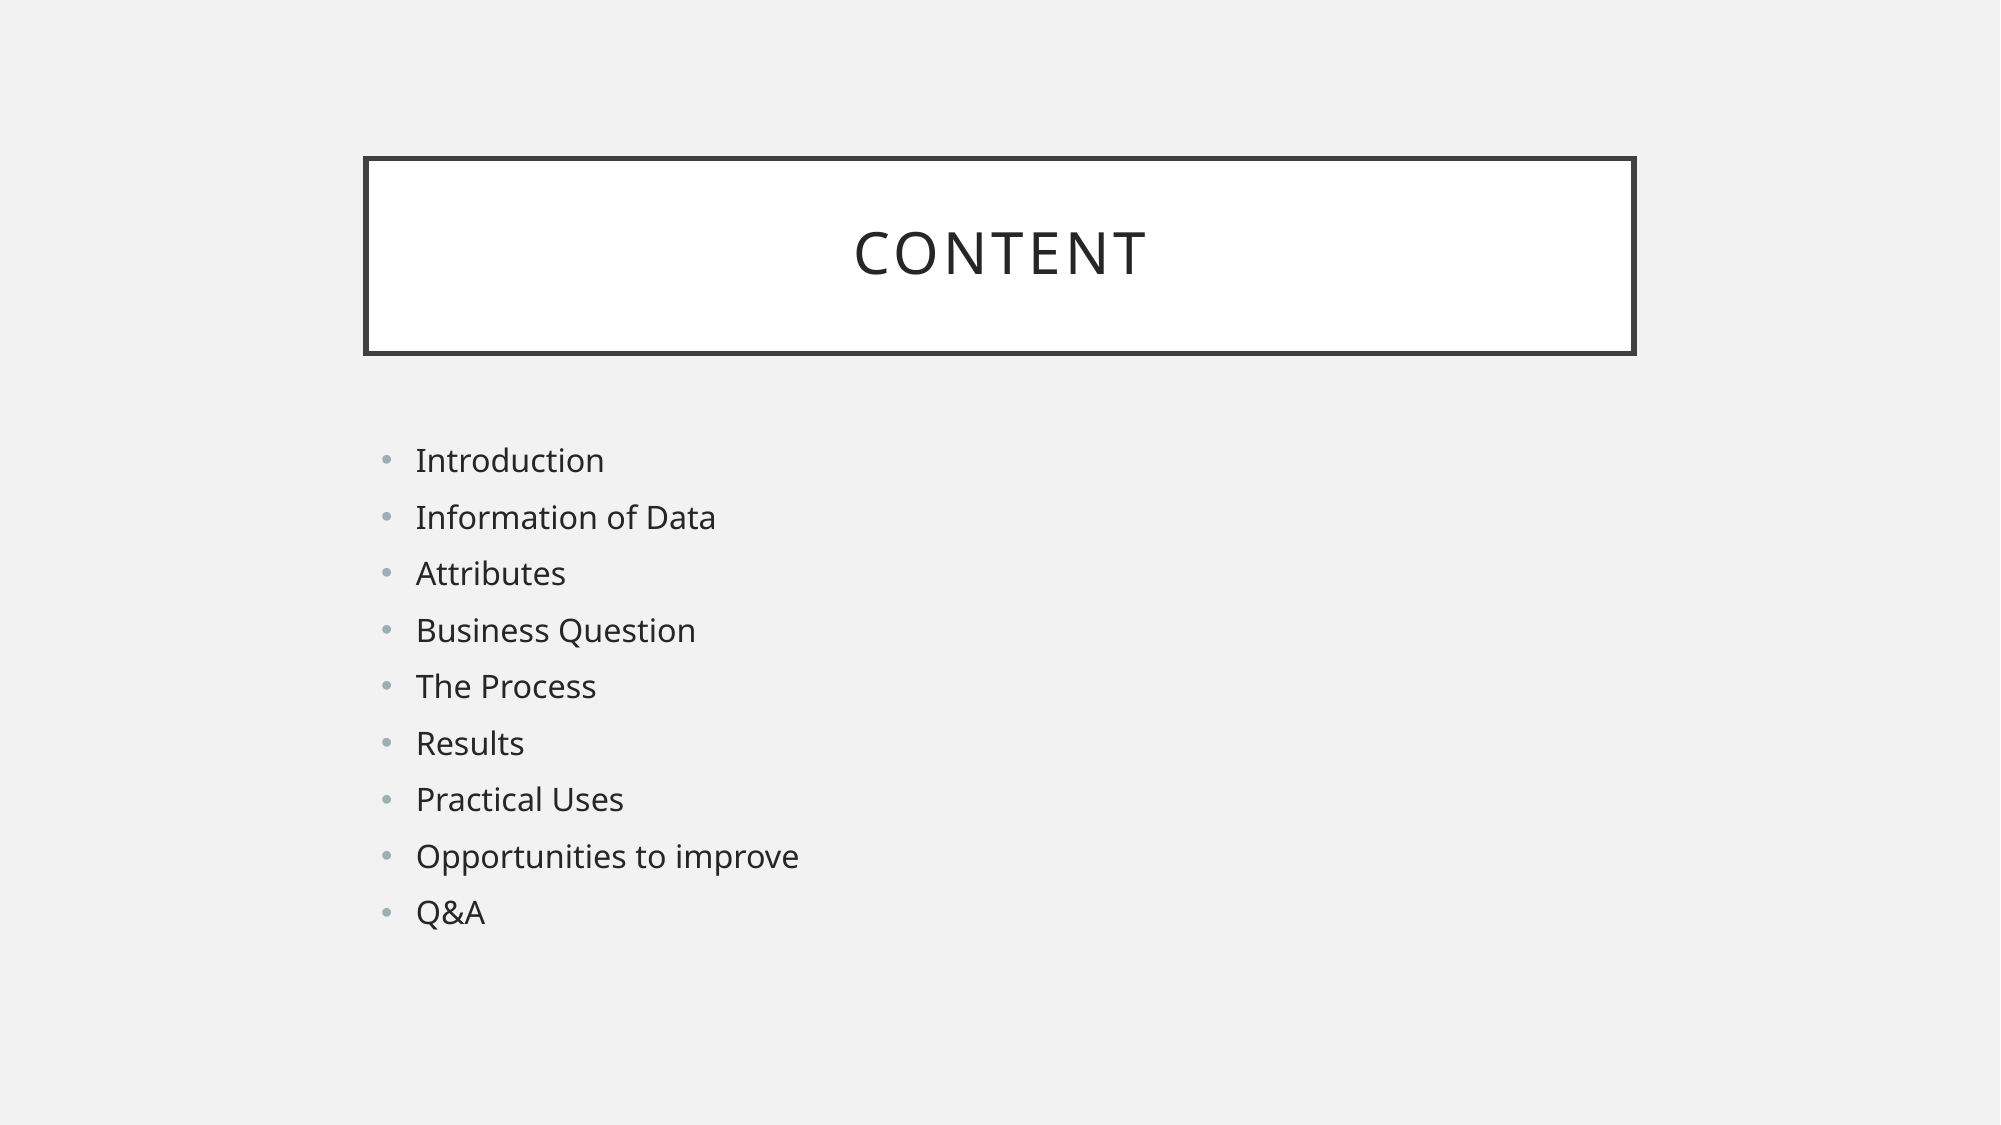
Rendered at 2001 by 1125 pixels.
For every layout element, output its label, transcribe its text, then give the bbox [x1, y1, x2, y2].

title CONTENT [363, 156, 1637, 356]
list Introduction Information of Data Attributes Business Question The Process Results Practical Uses Opportunities to improve Q&A [366, 432, 1634, 942]
